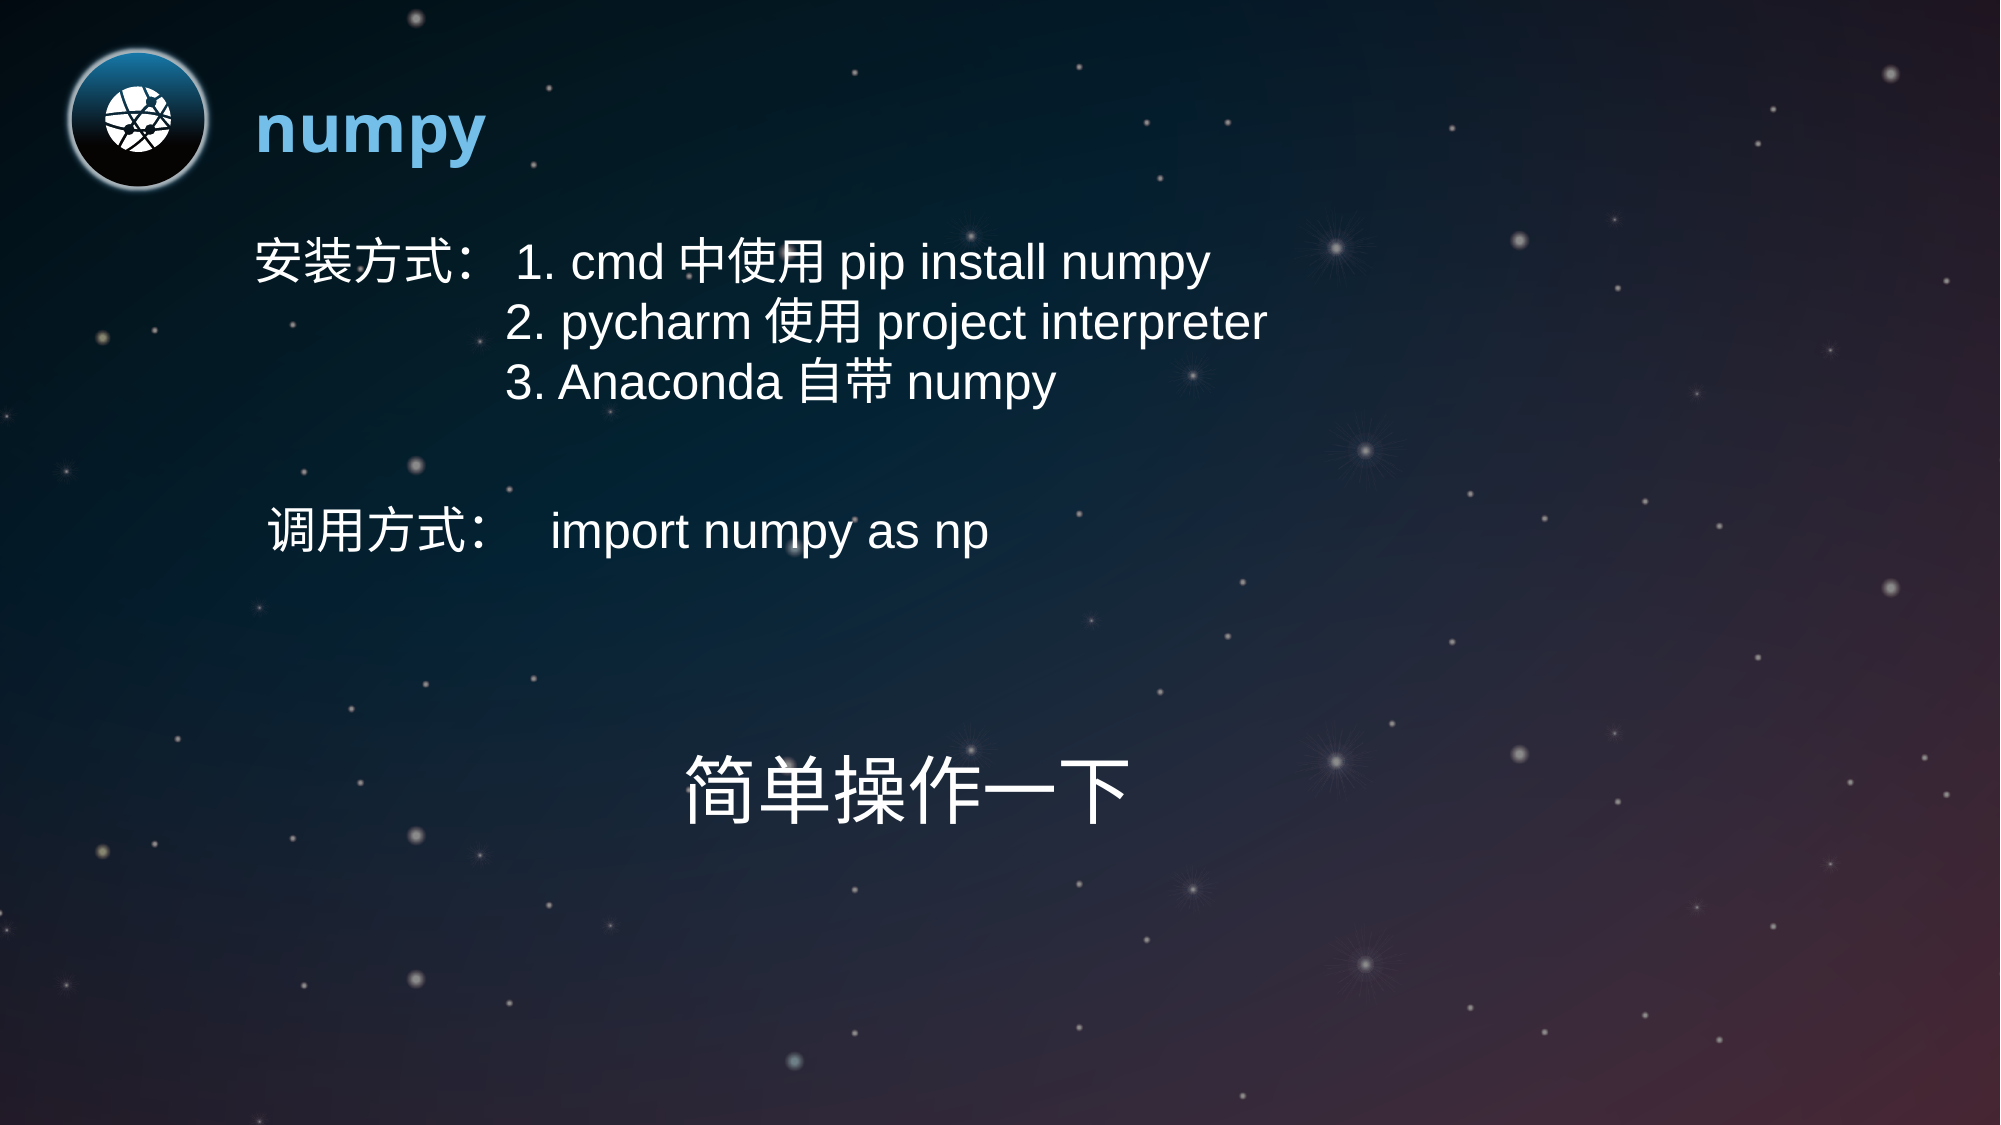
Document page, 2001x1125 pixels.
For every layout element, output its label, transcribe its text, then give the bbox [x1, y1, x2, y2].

text_box 安装方式：1. cmd中使用pip install numpy 2. pycharm使用project interpreter 3. Anaconda自带numpy [238, 221, 1296, 417]
text_box numpy [239, 78, 502, 174]
picture [0, 0, 2000, 1125]
text_box 调用方式： import numpy as np [251, 491, 1139, 566]
text_box 简单操作一下 [667, 735, 1166, 841]
